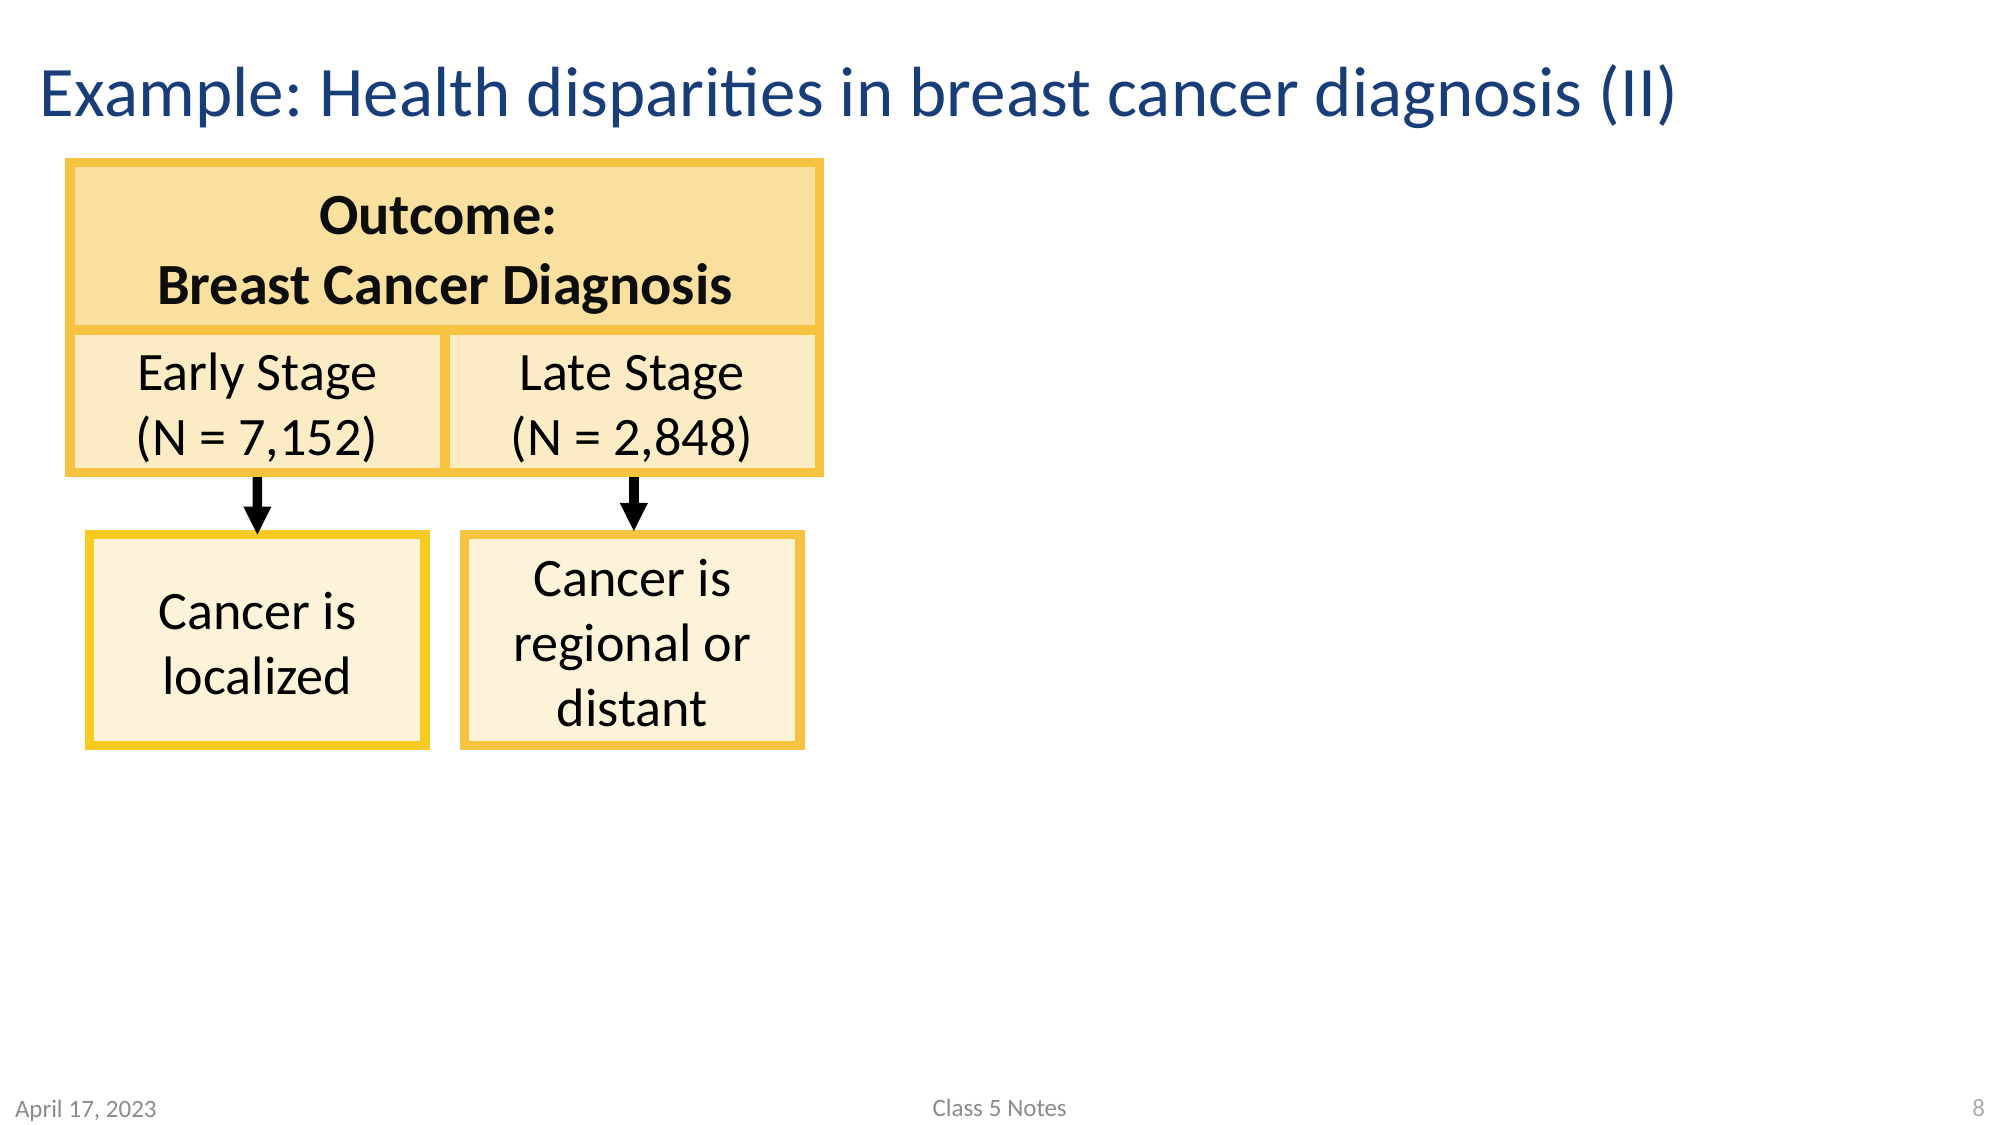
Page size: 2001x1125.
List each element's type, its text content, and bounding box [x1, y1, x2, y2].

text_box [69, 162, 820, 746]
slide_number 8 [1550, 1087, 2000, 1125]
footer Class 5 Notes [662, 1087, 1338, 1125]
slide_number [0, 1089, 450, 1125]
title Example: Health disparities in breast cancer diagnosis (II) [24, 24, 1975, 163]
